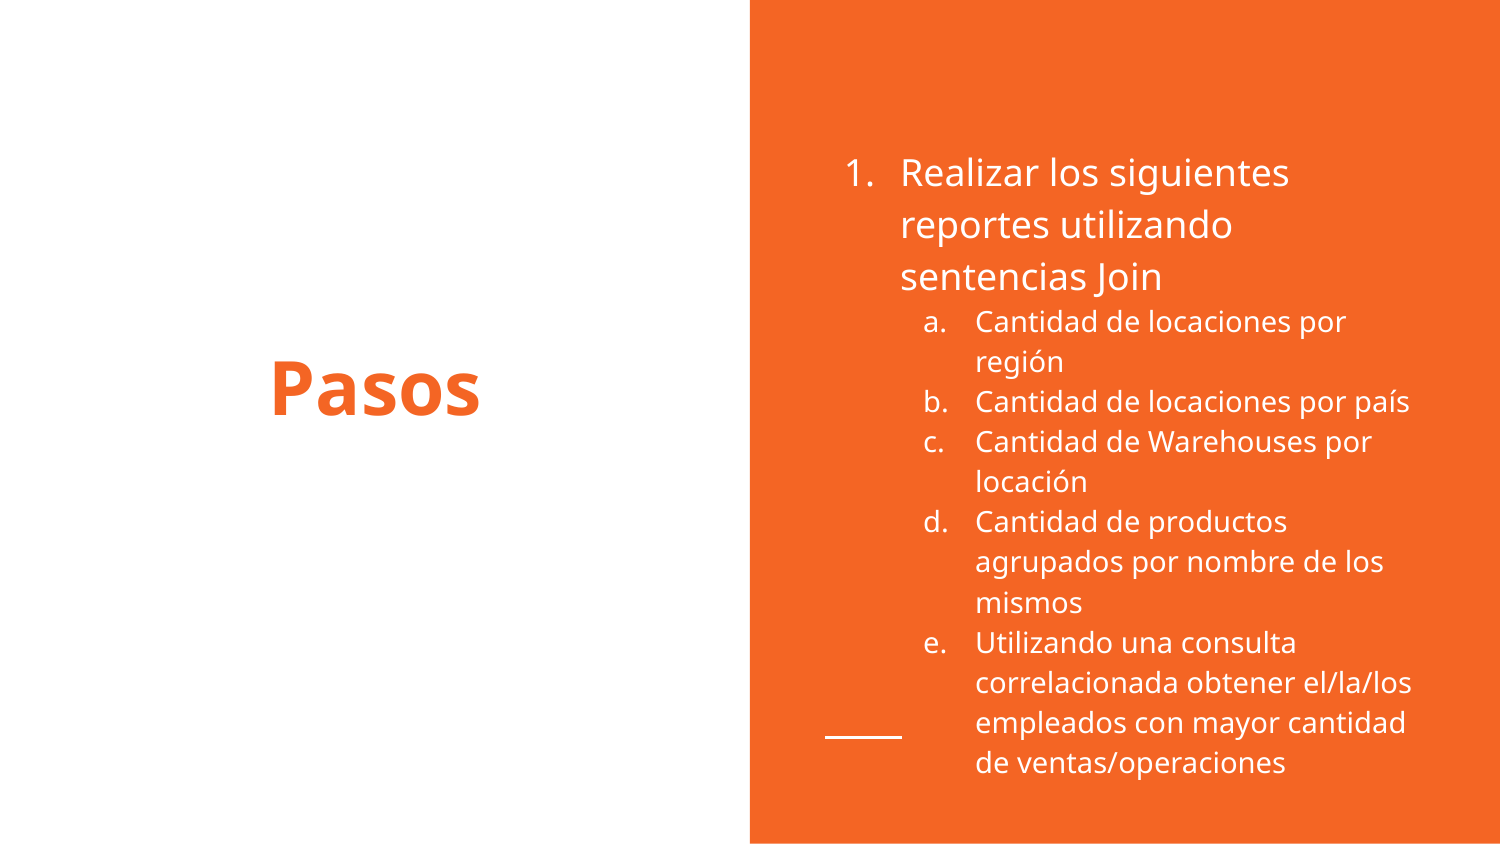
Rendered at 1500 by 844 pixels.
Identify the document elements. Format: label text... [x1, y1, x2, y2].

title Pasos [43, 229, 708, 446]
list Realizar los siguientes reportes utilizando sentencias Join Cantidad de locaciones por región Cantidad de locaciones por país Cantidad de Warehouses por locación Cantidad de productos agrupados por nombre de los mismos Utilizando una consulta correlacionada obtener el/la/los empleados con mayor cantidad de ventas/operaciones [810, 118, 1440, 725]
